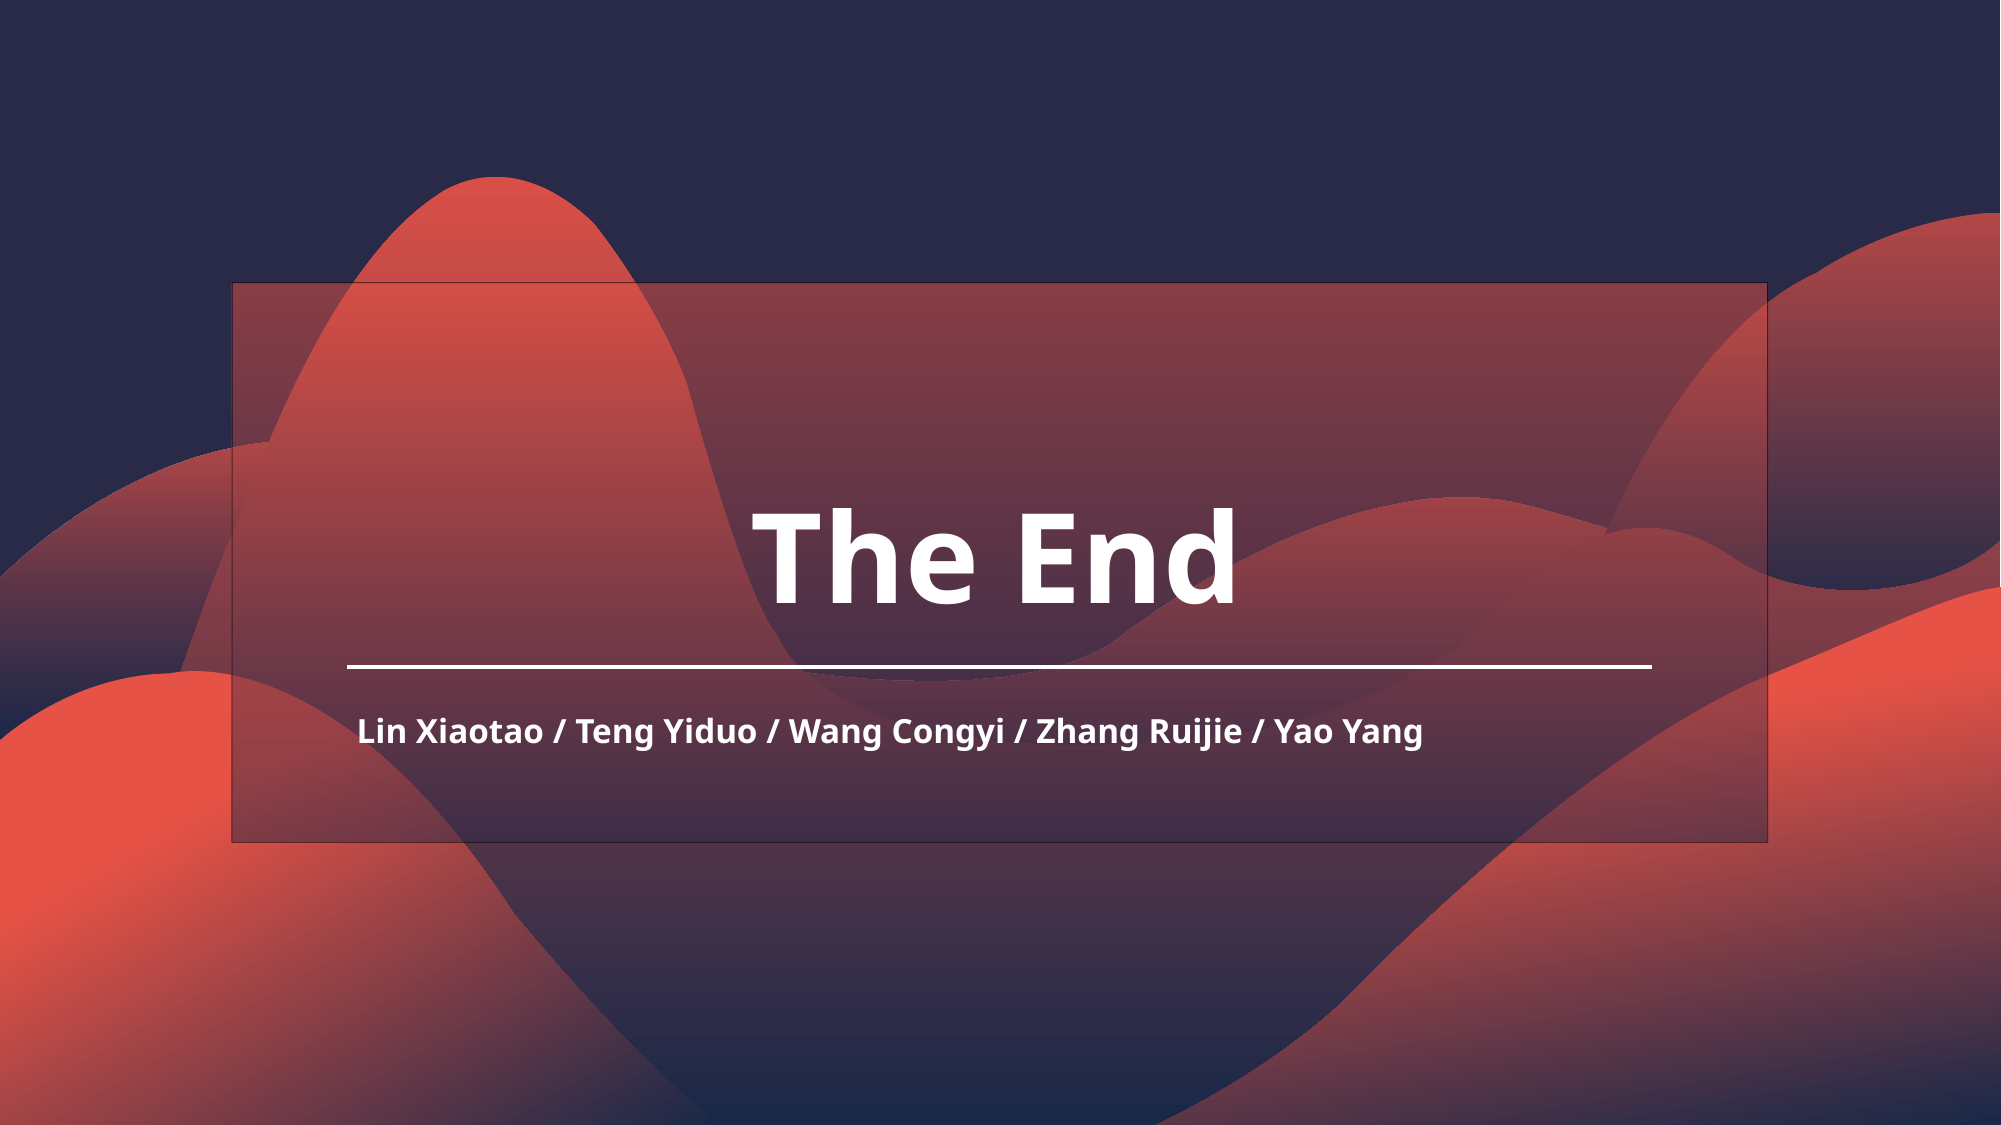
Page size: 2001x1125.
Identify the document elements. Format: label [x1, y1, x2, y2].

text_box [0, 0, 2000, 1125]
